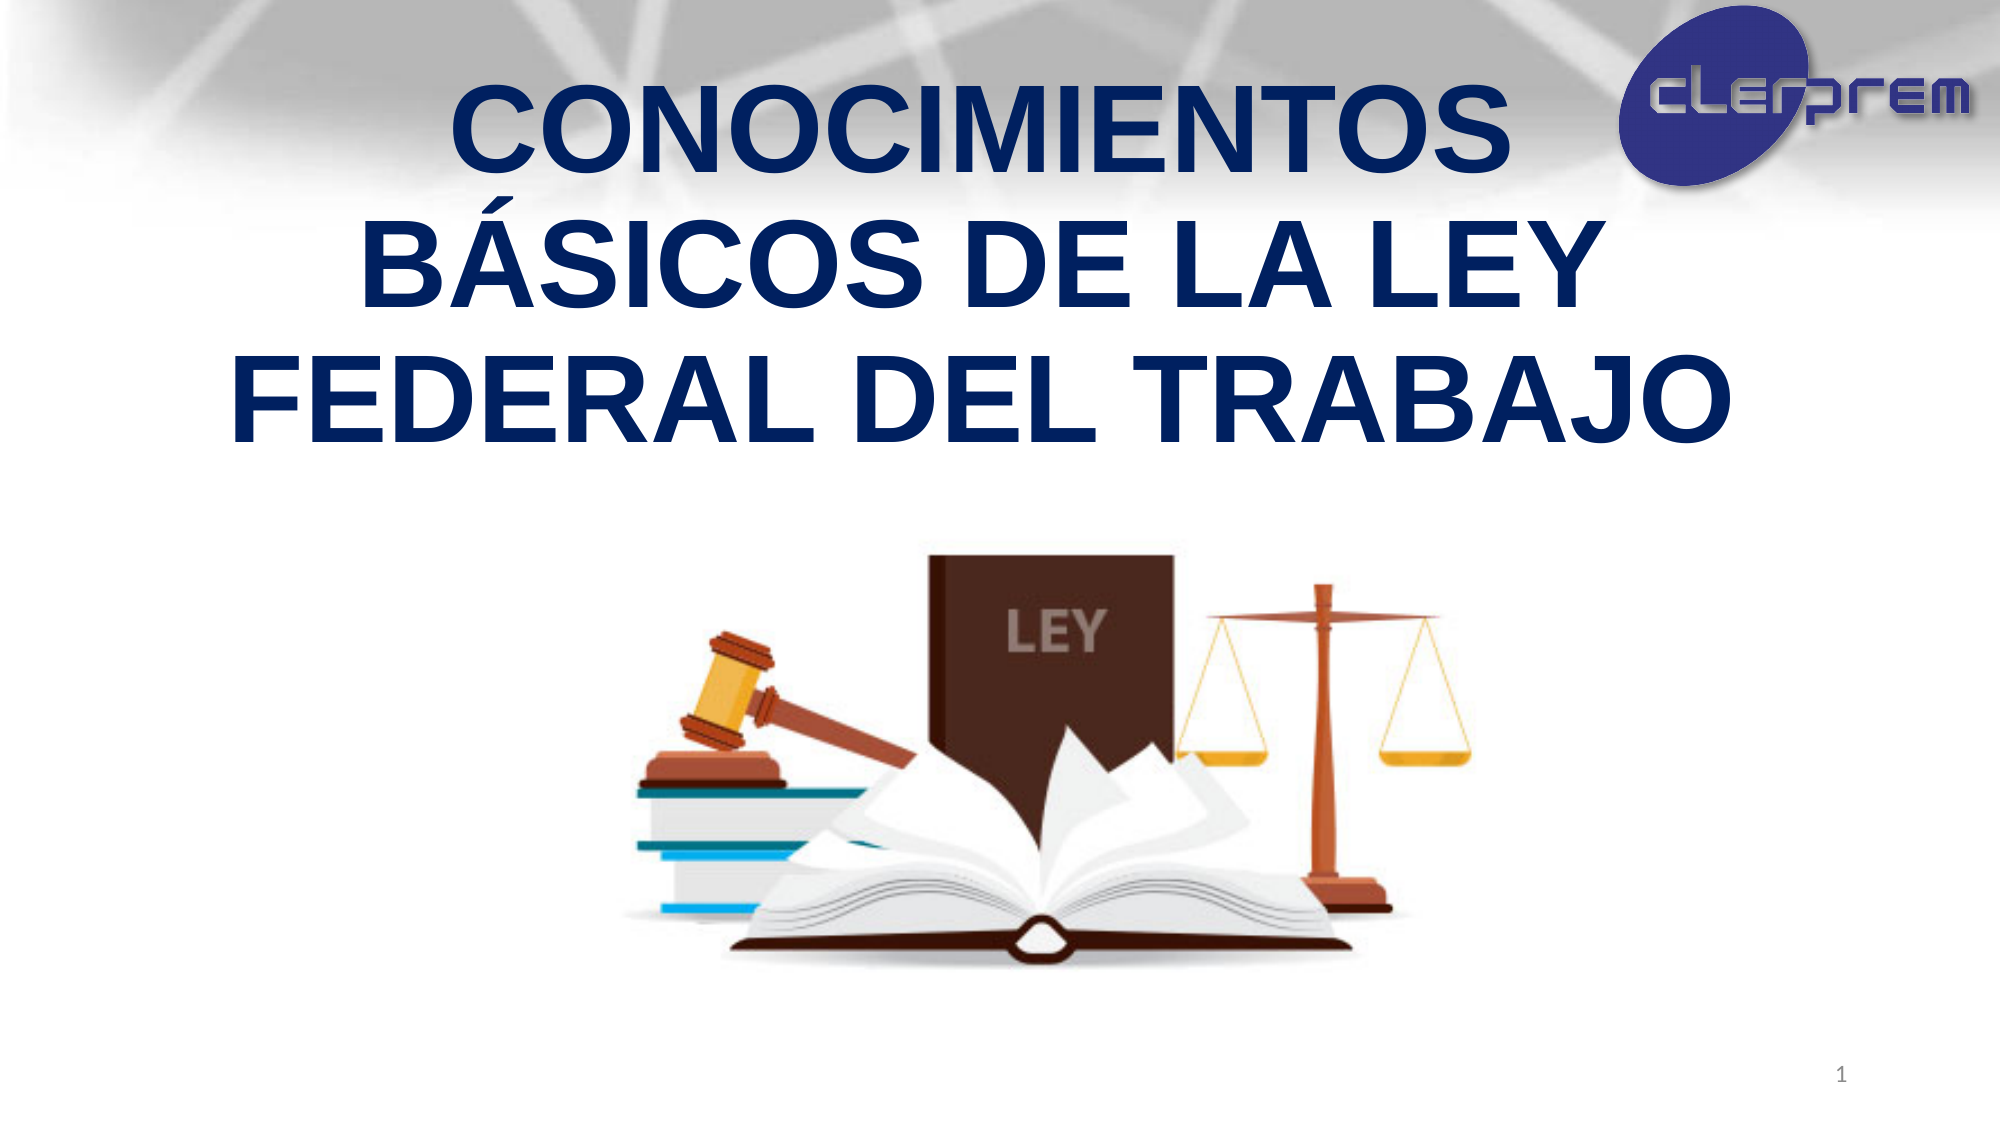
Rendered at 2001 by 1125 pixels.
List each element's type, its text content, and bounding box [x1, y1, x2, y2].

picture [0, 0, 2000, 244]
slide_number 1 [1412, 1042, 1863, 1103]
picture [344, 504, 1755, 1024]
text_box CONOCIMIENTOS BÁSICOS DE LA LEY FEDERAL DEL TRABAJO [209, 244, 1755, 478]
